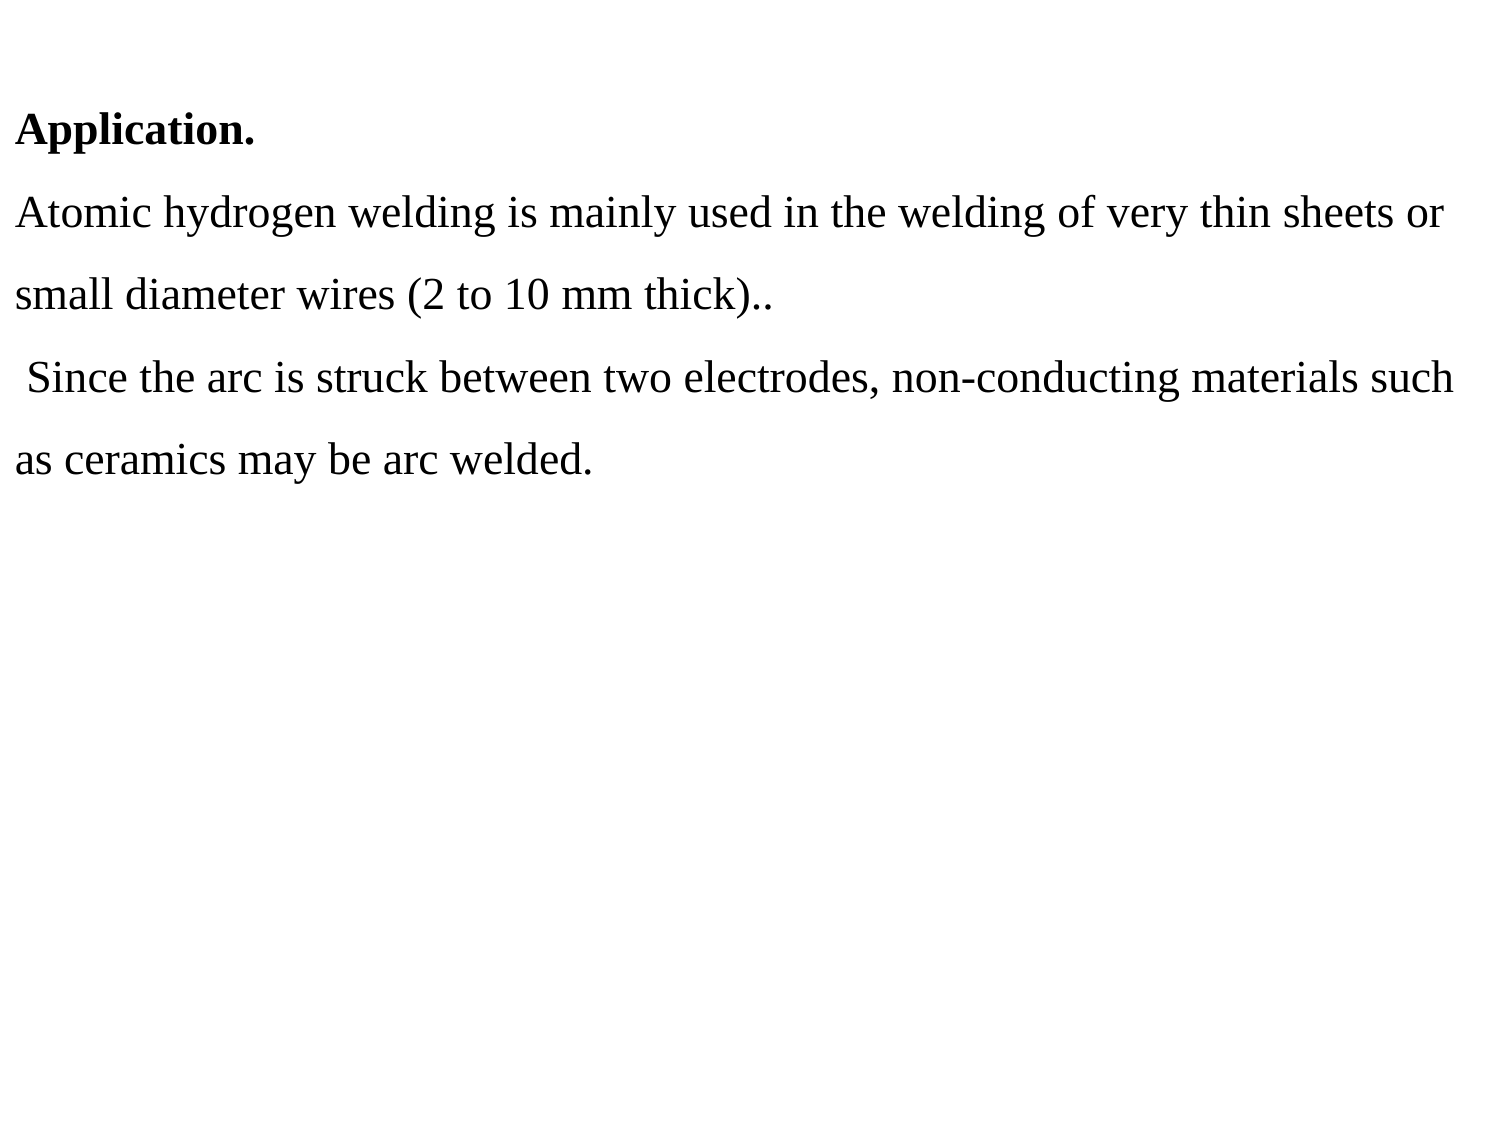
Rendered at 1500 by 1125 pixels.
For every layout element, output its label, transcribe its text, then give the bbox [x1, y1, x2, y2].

text_box Application. Atomic hydrogen welding is mainly used in the welding of very thin sheets or small diameter wires (2 to 10 mm thick).. Since the arc is struck between two electrodes, non-conducting materials such as ceramics may be arc welded. [0, 64, 1500, 491]
